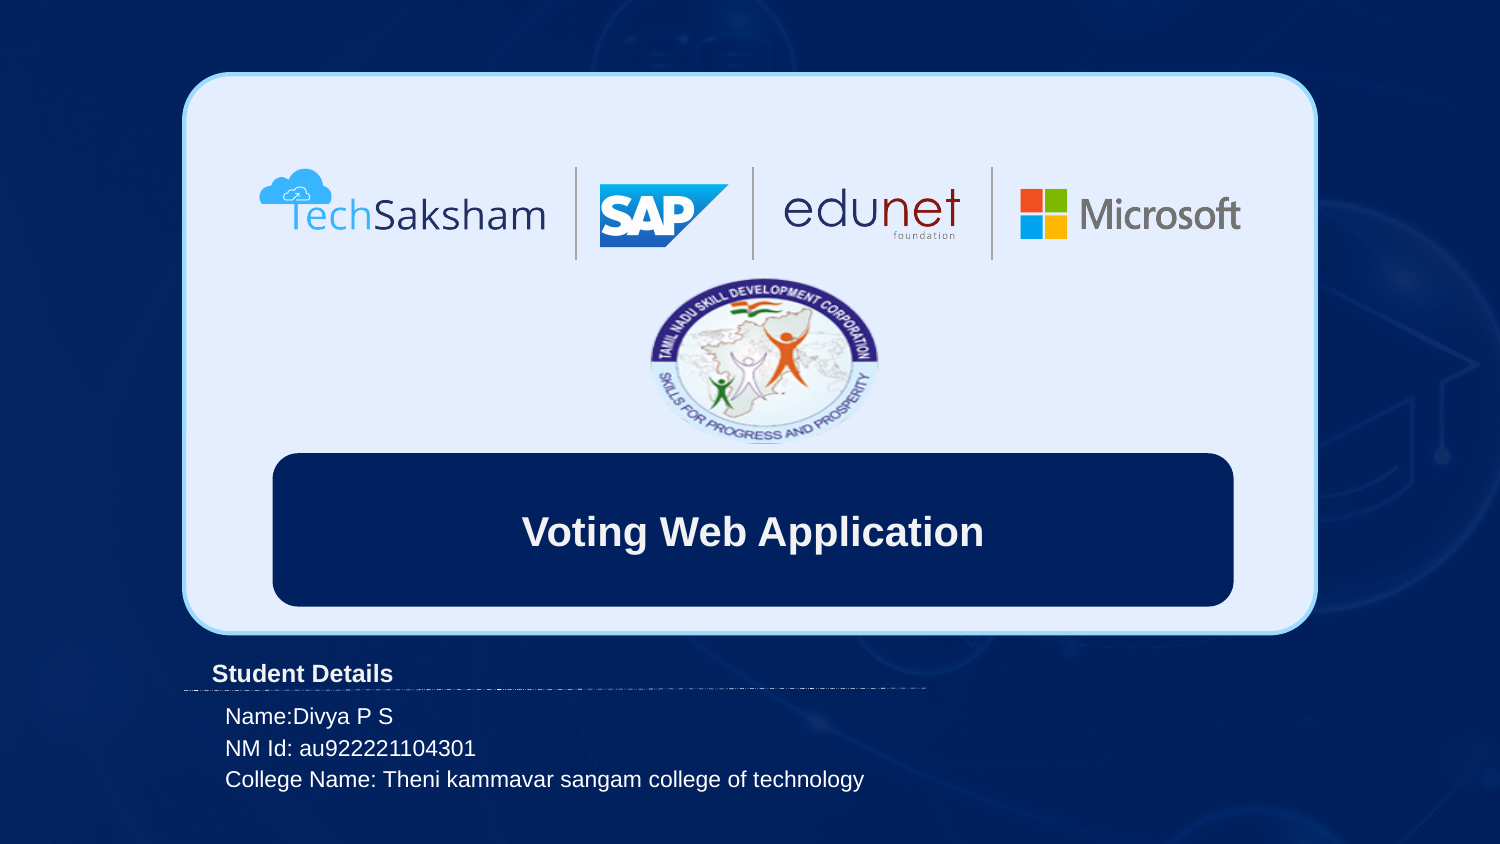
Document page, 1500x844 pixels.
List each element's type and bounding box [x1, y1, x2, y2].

picture [645, 273, 883, 447]
text_box [0, 0, 1500, 844]
text_box [183, 687, 928, 691]
text_box [253, 160, 1247, 260]
